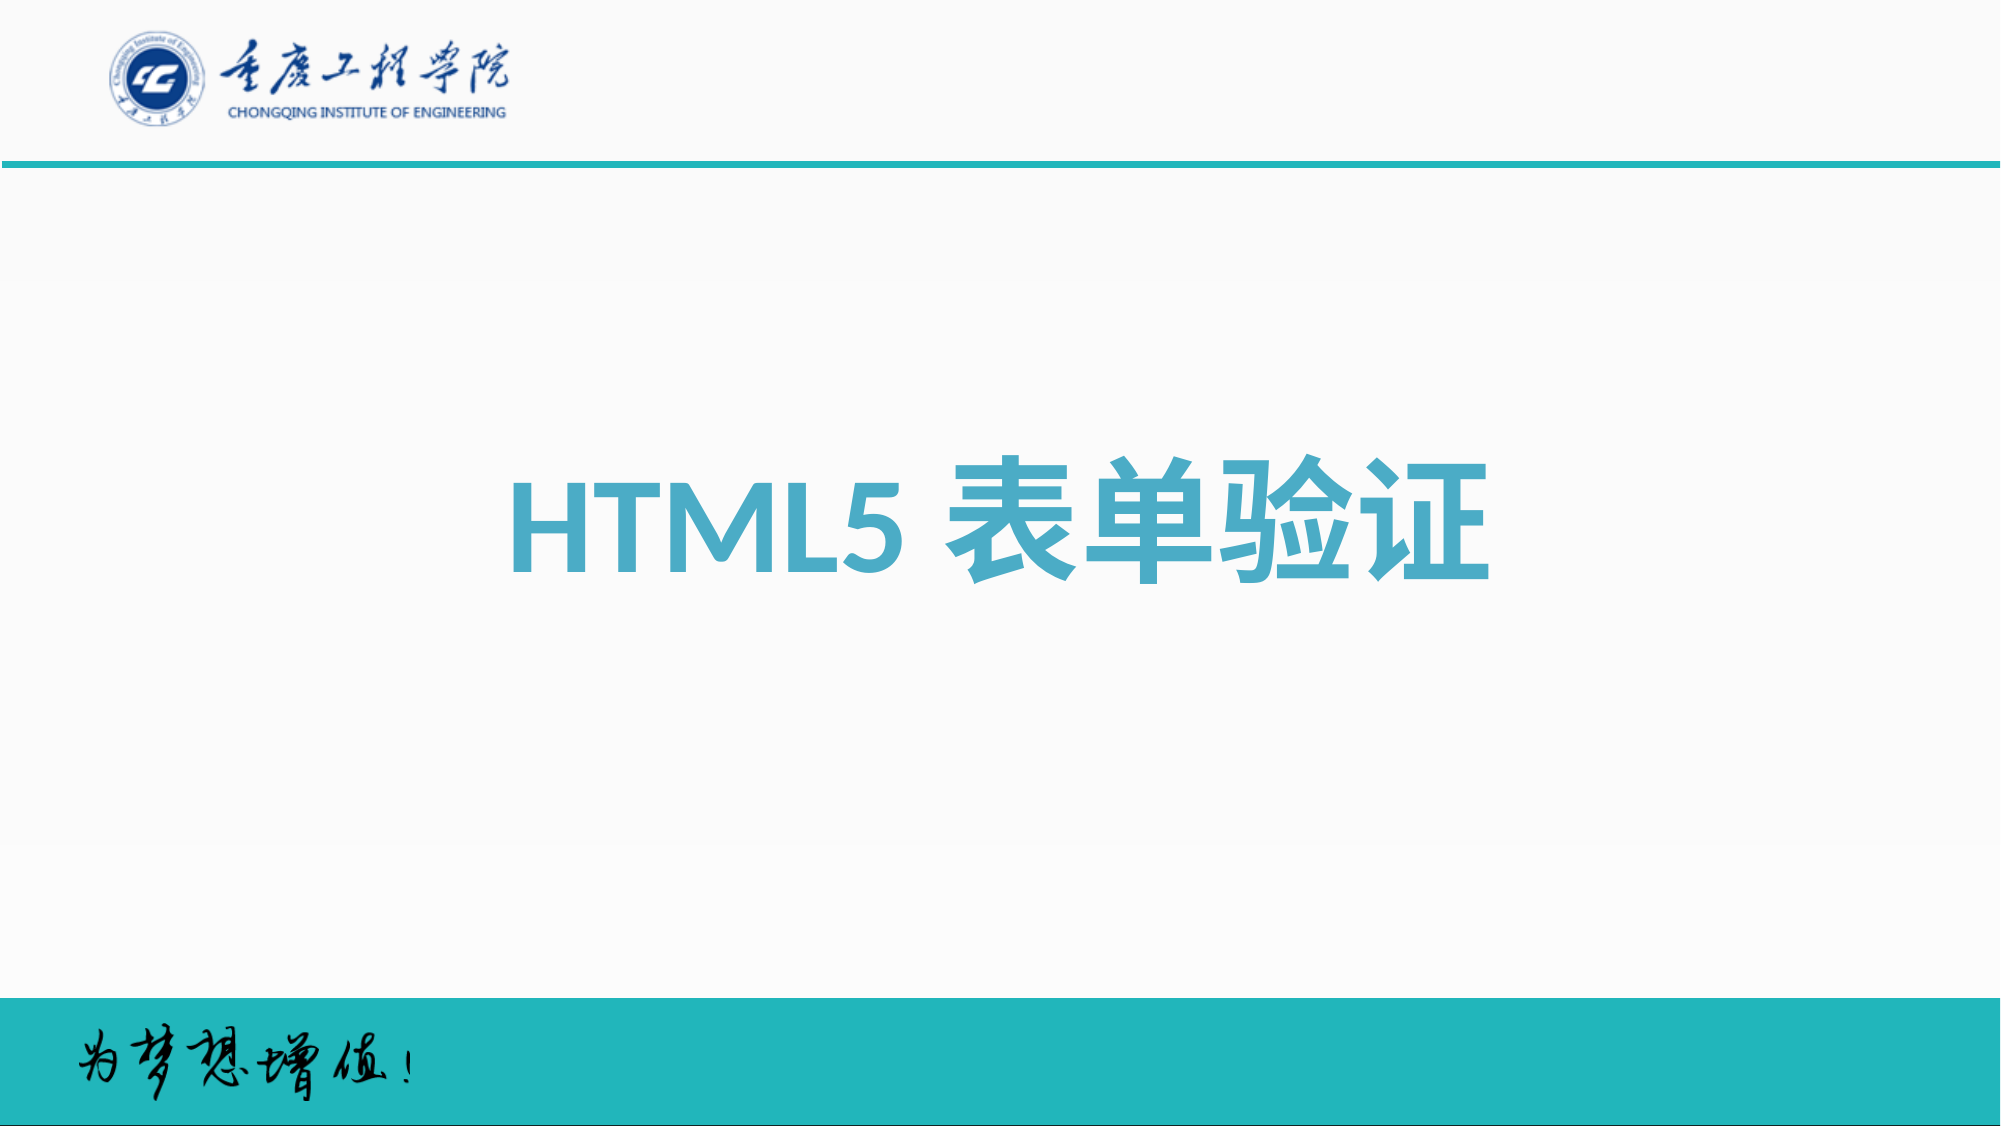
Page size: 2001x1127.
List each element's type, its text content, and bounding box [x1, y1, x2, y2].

picture [0, 0, 2001, 998]
picture [79, 1023, 410, 1101]
text_box HTML5表单验证 [492, 427, 1508, 608]
